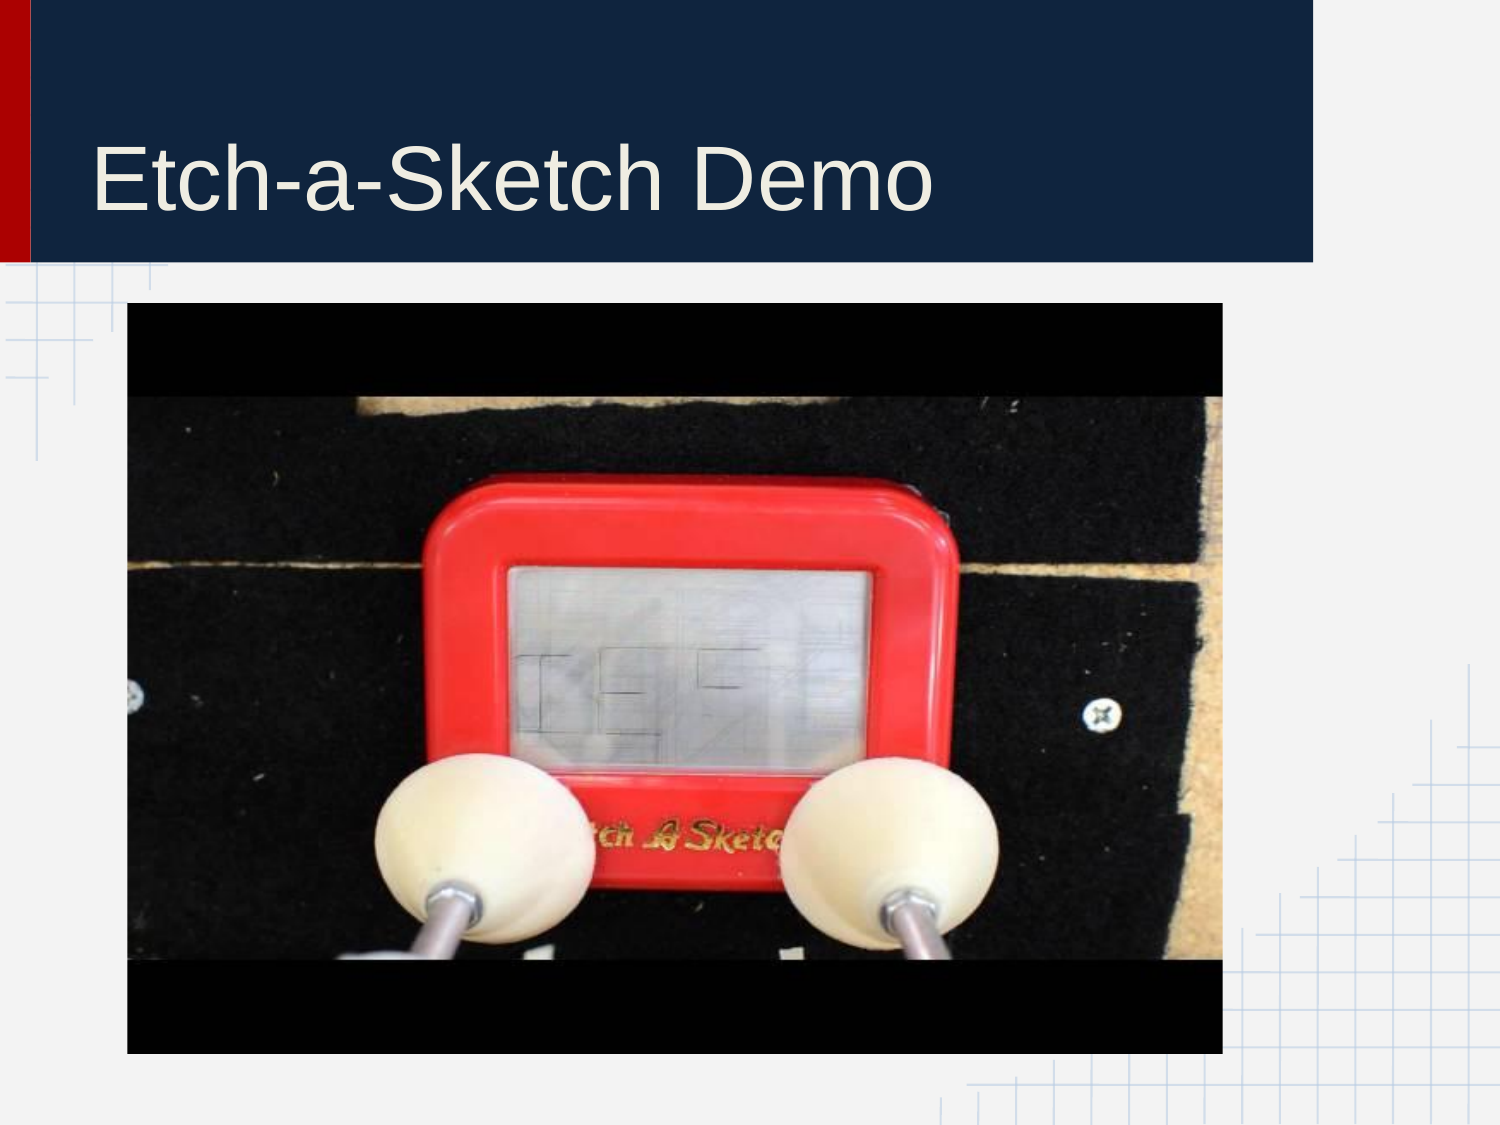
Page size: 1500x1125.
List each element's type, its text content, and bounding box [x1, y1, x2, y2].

text_box [127, 303, 1223, 1054]
title Etch-a-Sketch Demo [75, 22, 1276, 244]
